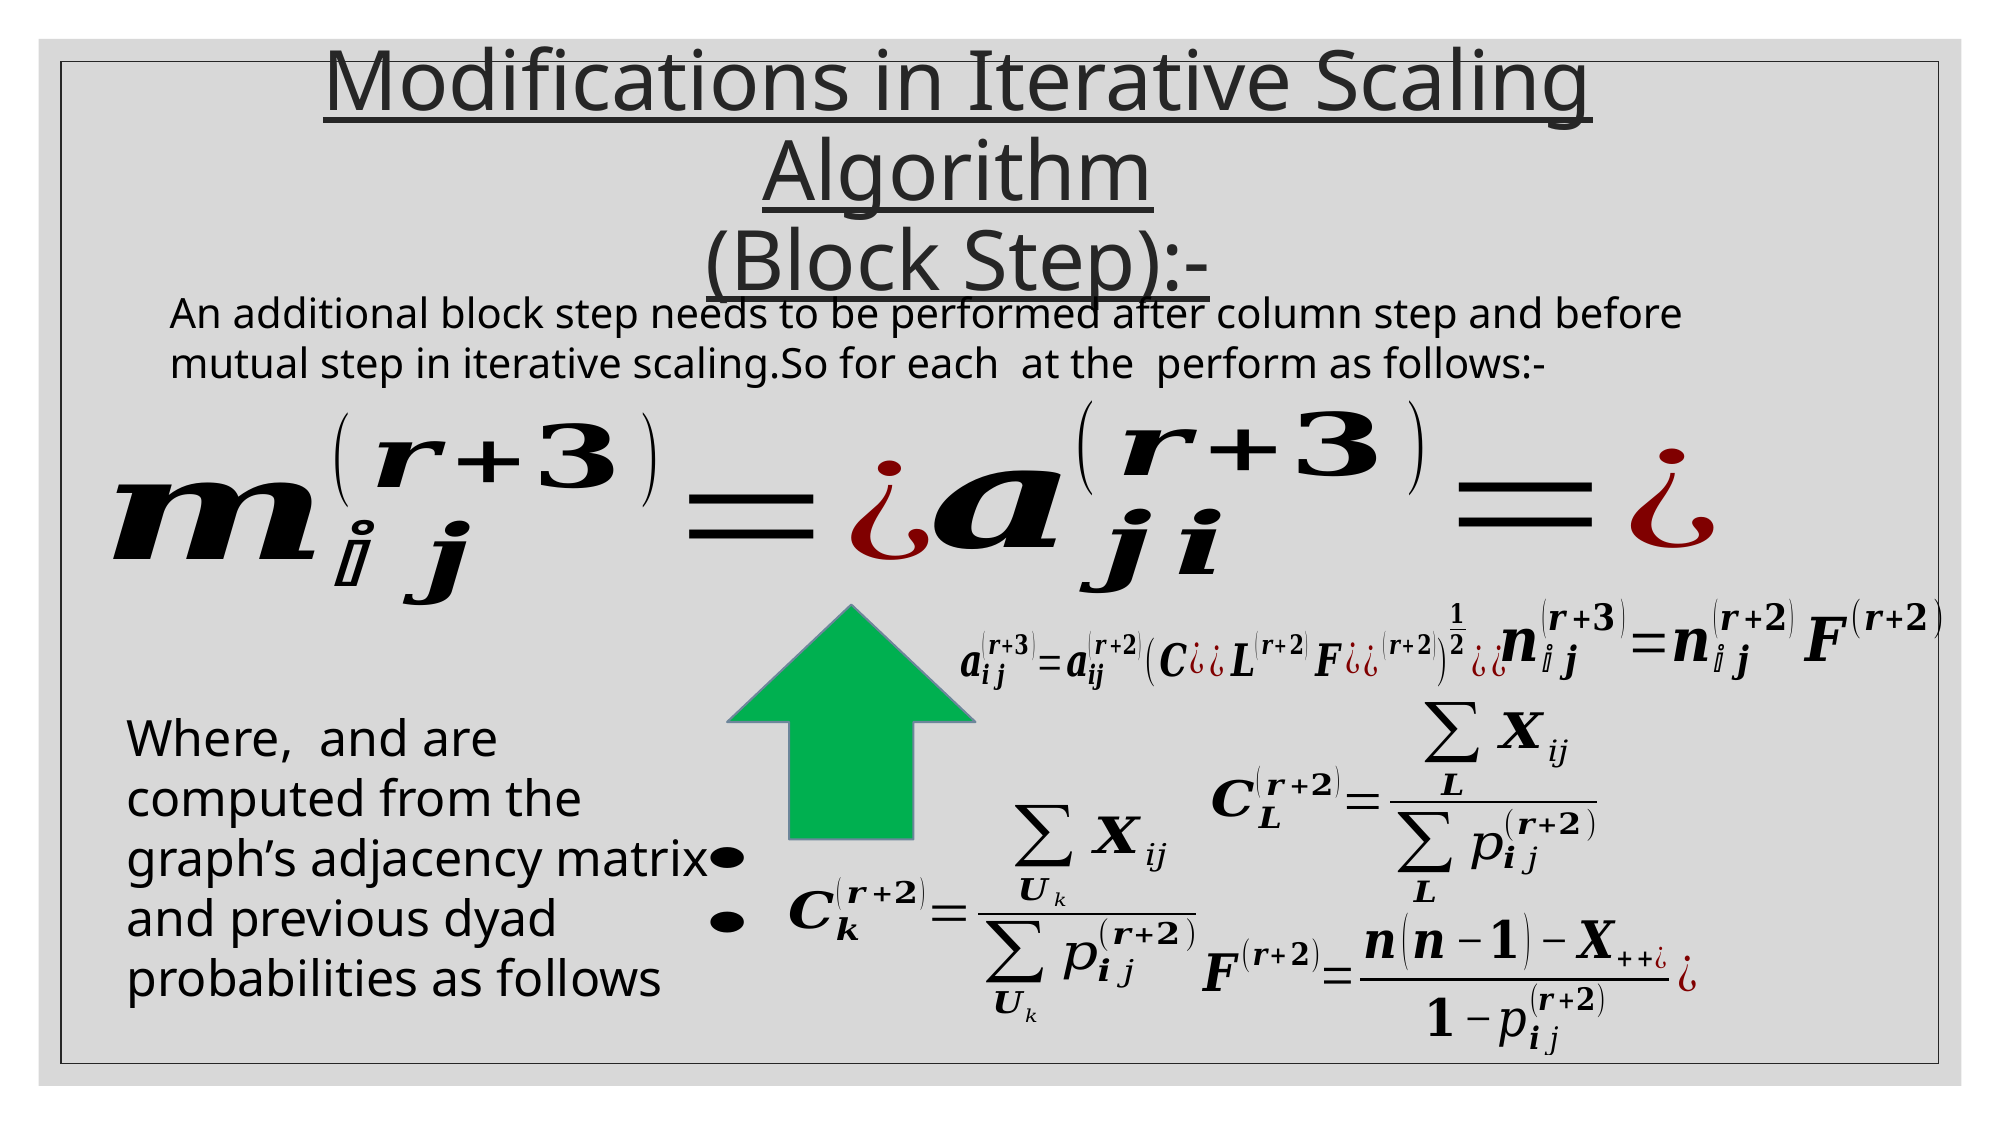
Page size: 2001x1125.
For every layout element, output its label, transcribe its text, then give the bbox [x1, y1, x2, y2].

title Modifications in Iterative Scaling Algorithm (Block Step):- [133, 100, 1784, 247]
text_box [726, 603, 977, 841]
